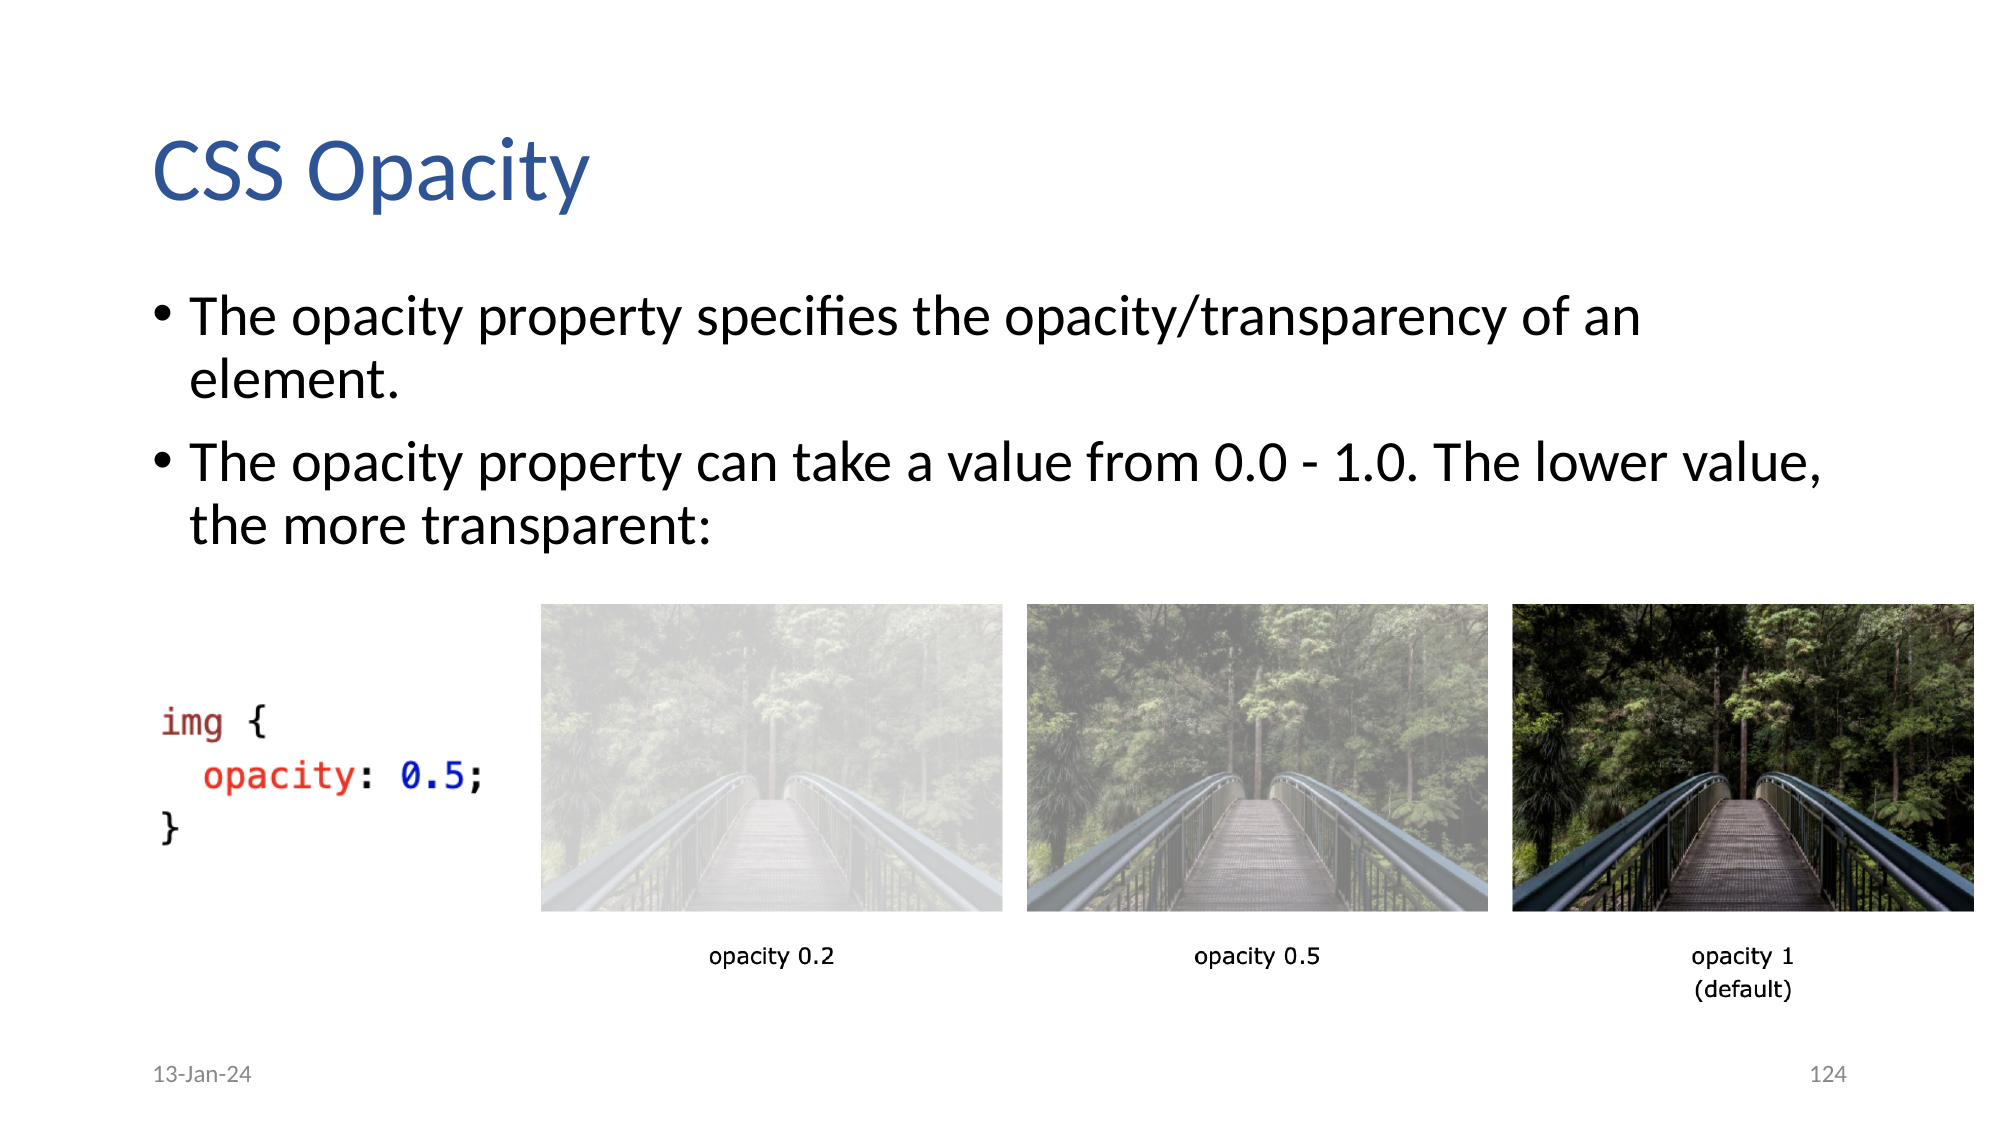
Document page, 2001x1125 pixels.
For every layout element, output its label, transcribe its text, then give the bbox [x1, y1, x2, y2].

list The opacity property specifies the opacity/transparency of an element. The opacity property can take a value from 0.0 - 1.0. The lower value, the more transparent: [137, 277, 1863, 563]
title CSS Opacity [137, 61, 1863, 277]
slide_number 13-Jan-24 [137, 1042, 588, 1103]
slide_number ‹#› [1412, 1042, 1863, 1103]
picture [137, 587, 2000, 1019]
